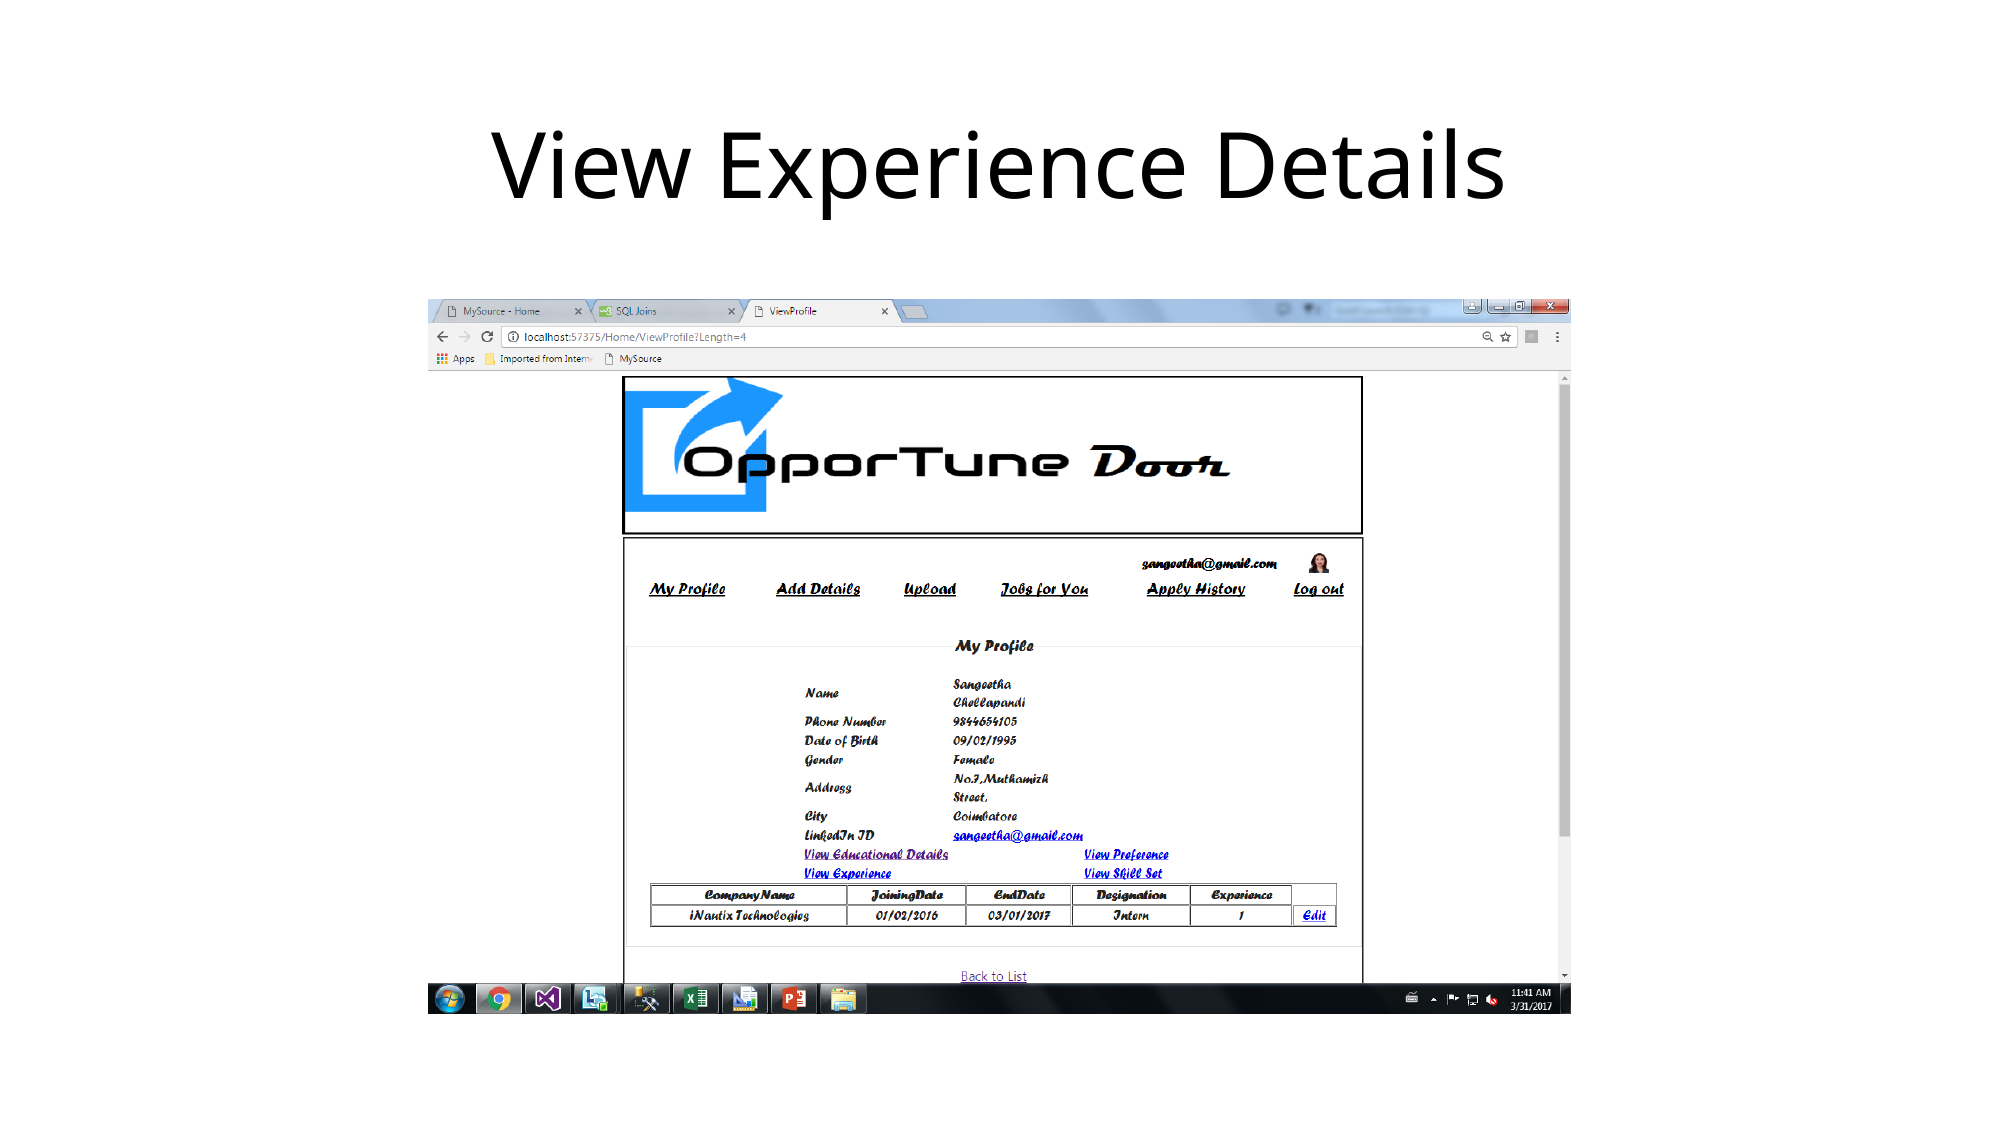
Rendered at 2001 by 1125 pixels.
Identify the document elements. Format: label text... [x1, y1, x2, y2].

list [428, 299, 1572, 1014]
title View Experience Details [137, 59, 1863, 278]
